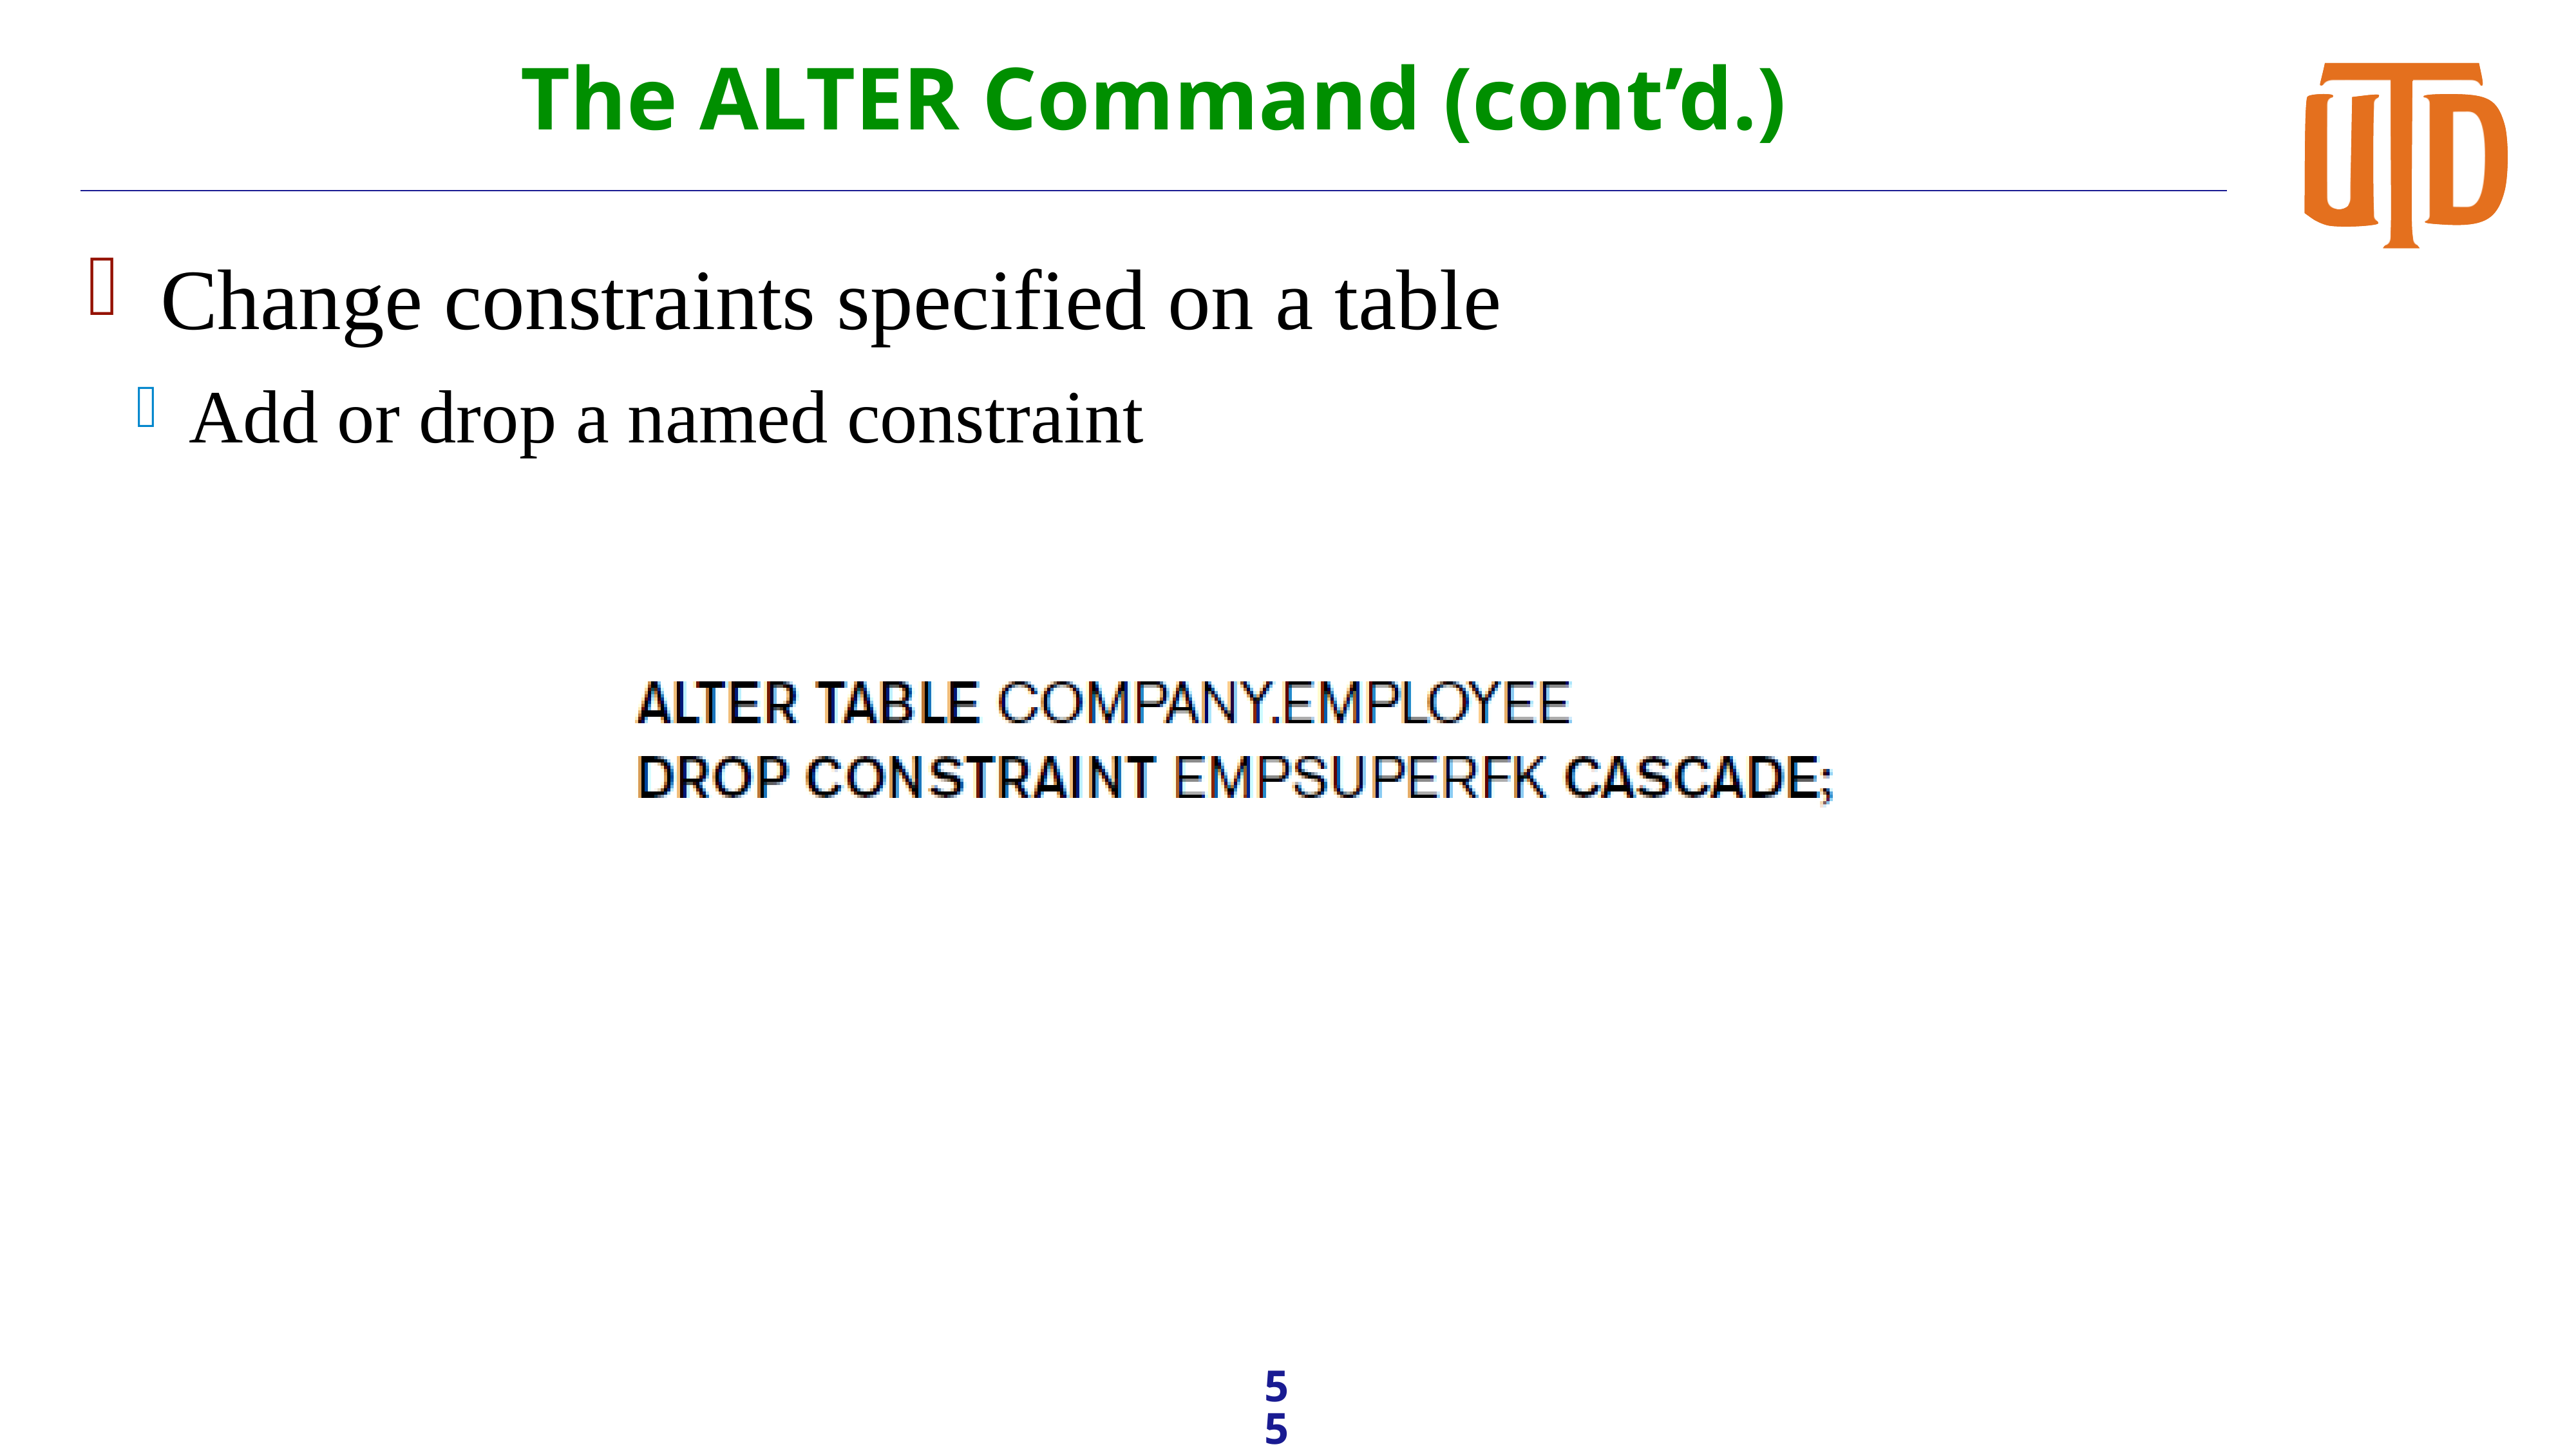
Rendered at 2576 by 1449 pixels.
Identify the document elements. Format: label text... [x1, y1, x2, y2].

picture [2304, 62, 2508, 249]
picture [612, 643, 1882, 821]
slide_number 55 [1256, 1350, 1322, 1417]
list Change constraints specified on a table Add or drop a named constraint [80, 235, 2496, 1304]
title The ALTER Command (cont’d.) [80, 0, 2228, 191]
